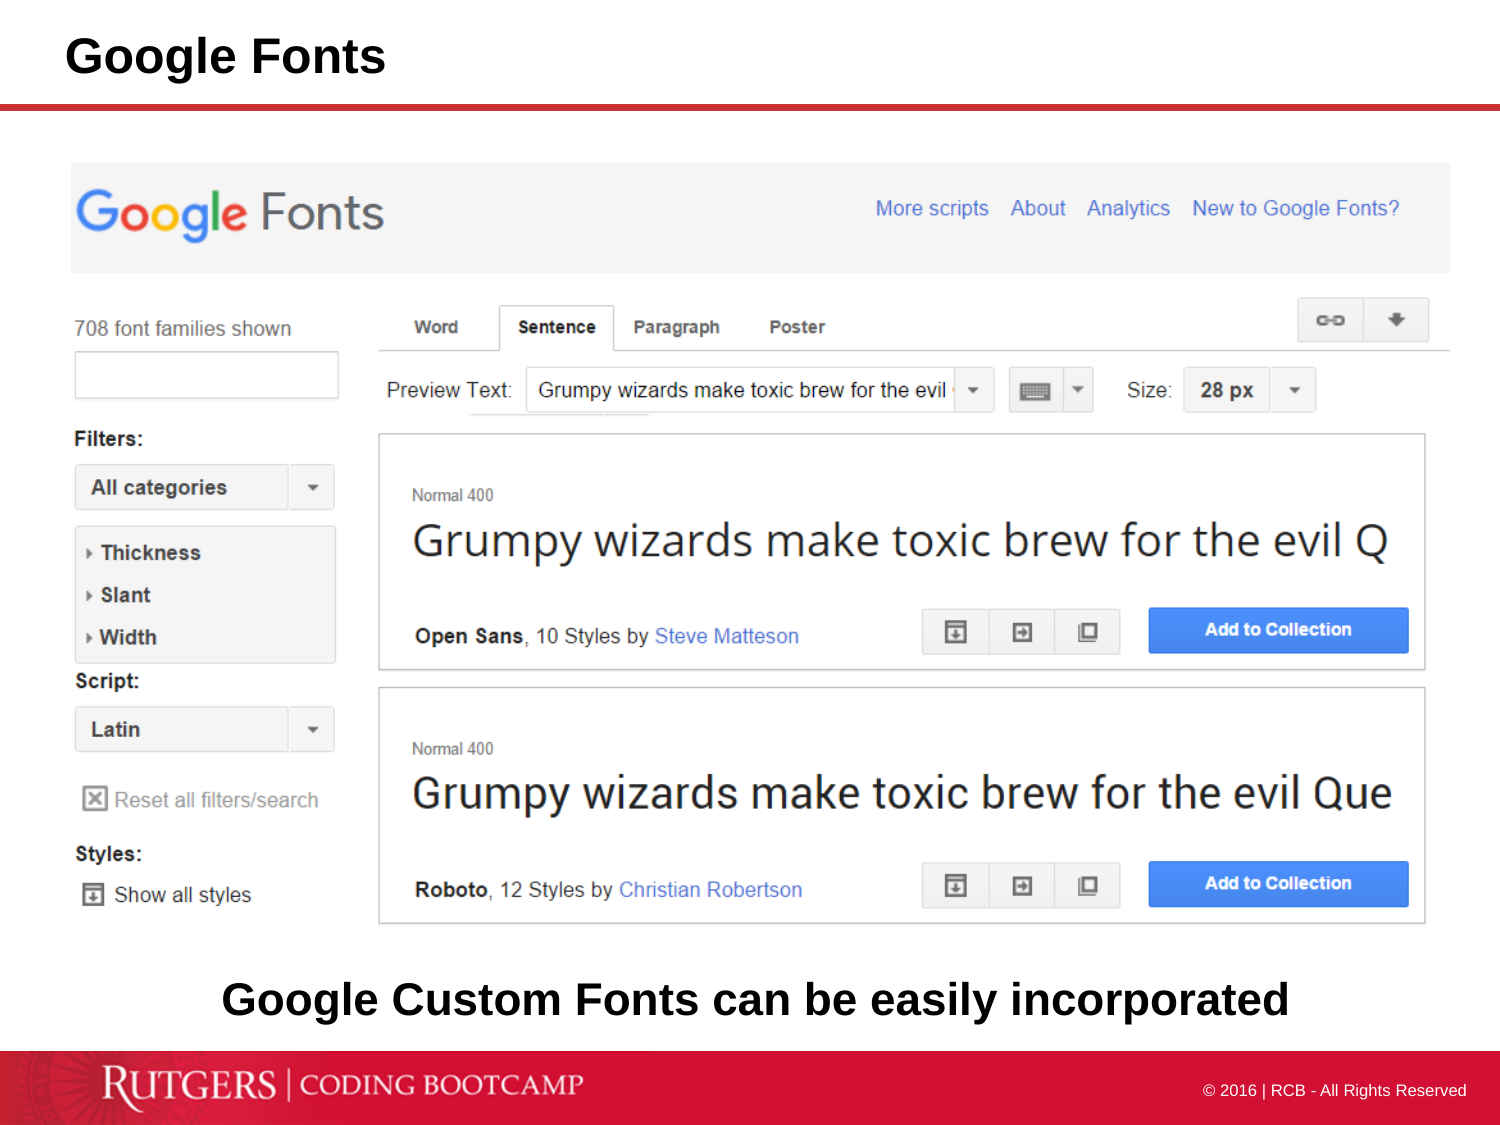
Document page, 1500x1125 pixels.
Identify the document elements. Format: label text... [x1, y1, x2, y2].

picture [71, 163, 1451, 934]
text_box [0, 0, 1500, 104]
text_box © 2016 | RCB - All Rights Reserved [1024, 1072, 1483, 1108]
text_box Google Custom Fonts can be easily incorporated [49, 954, 1463, 1083]
picture [0, 1051, 651, 1125]
text_box [655, 1049, 1500, 1125]
text_box Google Fonts [50, 16, 913, 91]
